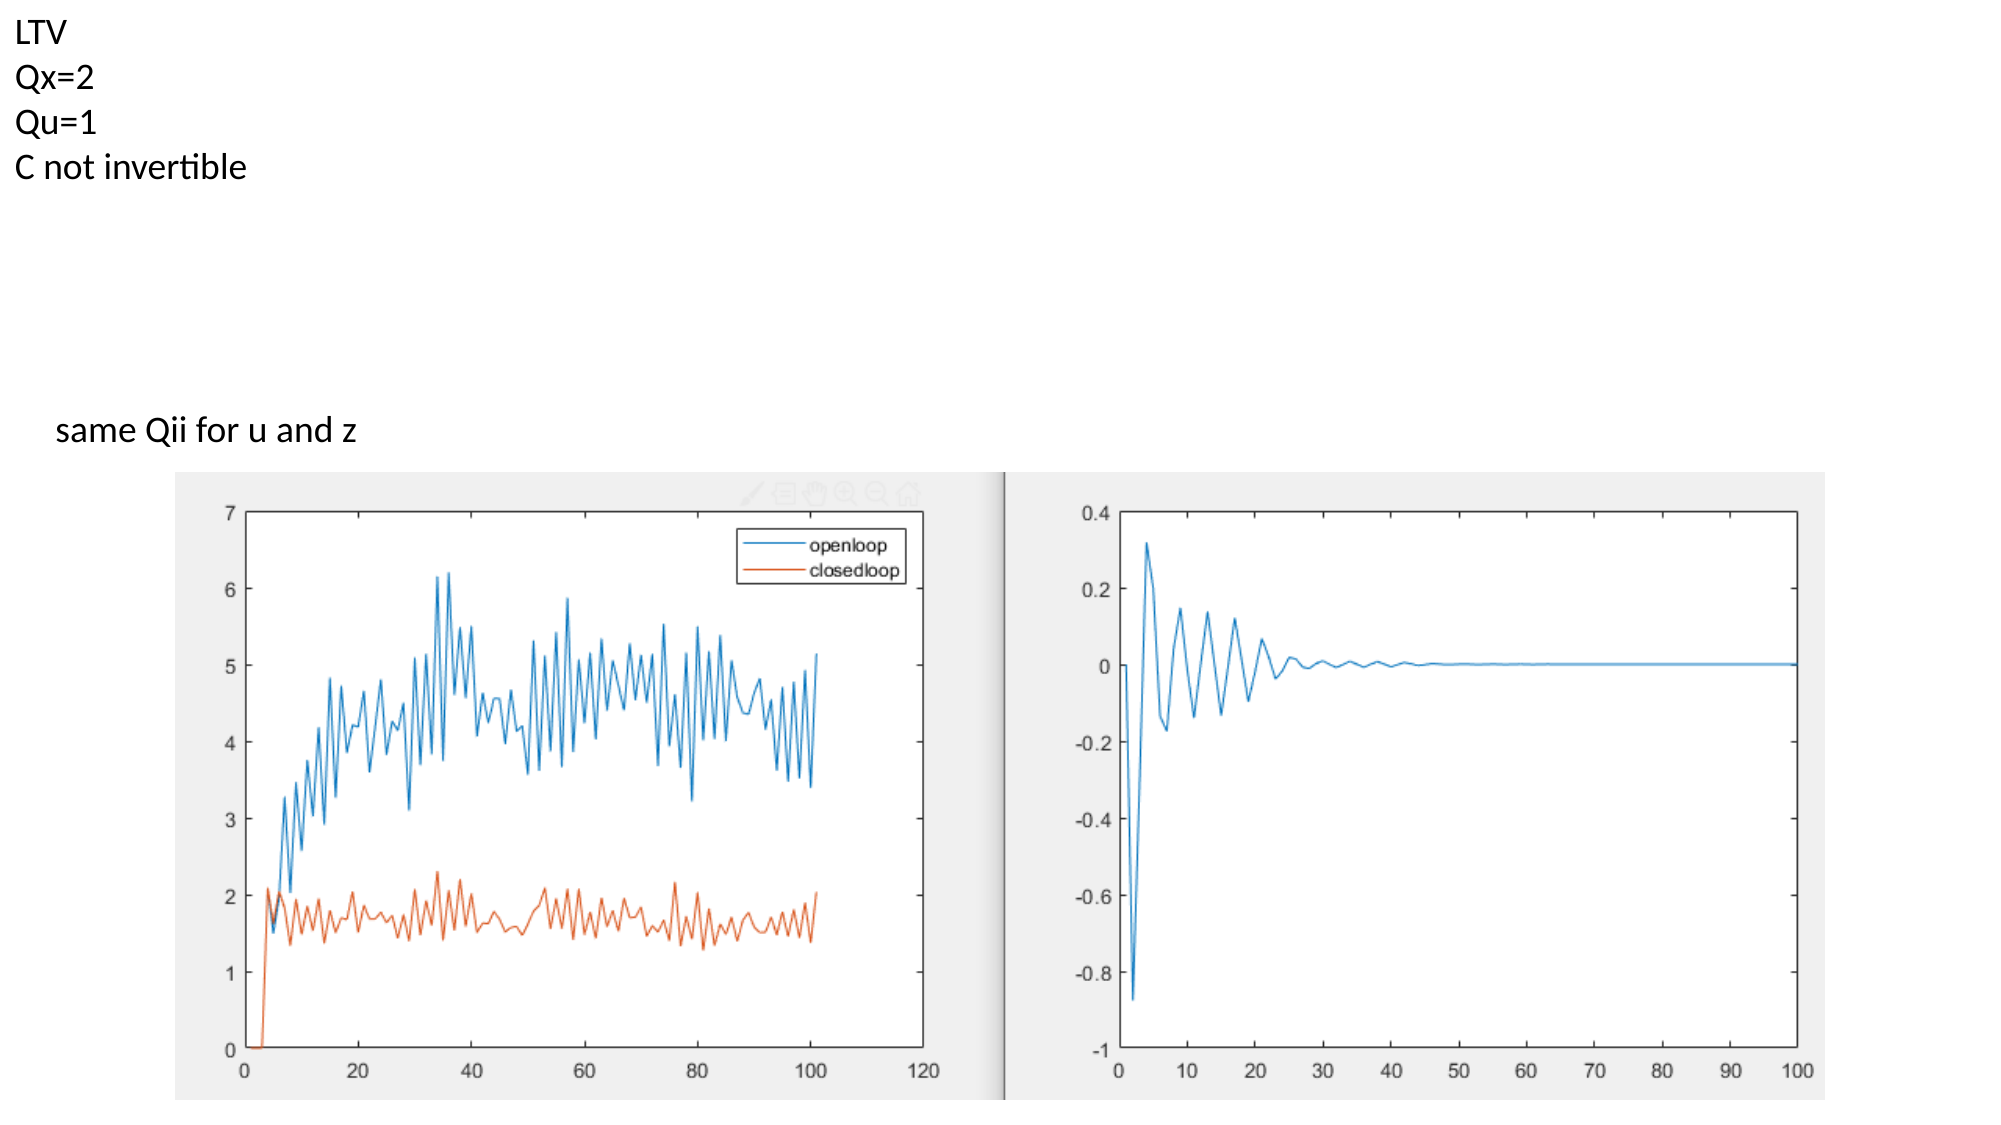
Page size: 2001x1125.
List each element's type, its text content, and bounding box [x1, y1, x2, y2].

text_box same Qii for u and z [40, 397, 445, 458]
picture [175, 472, 1825, 1100]
text_box LTV Qx=2 Qu=1 C not invertible [0, 0, 486, 195]
